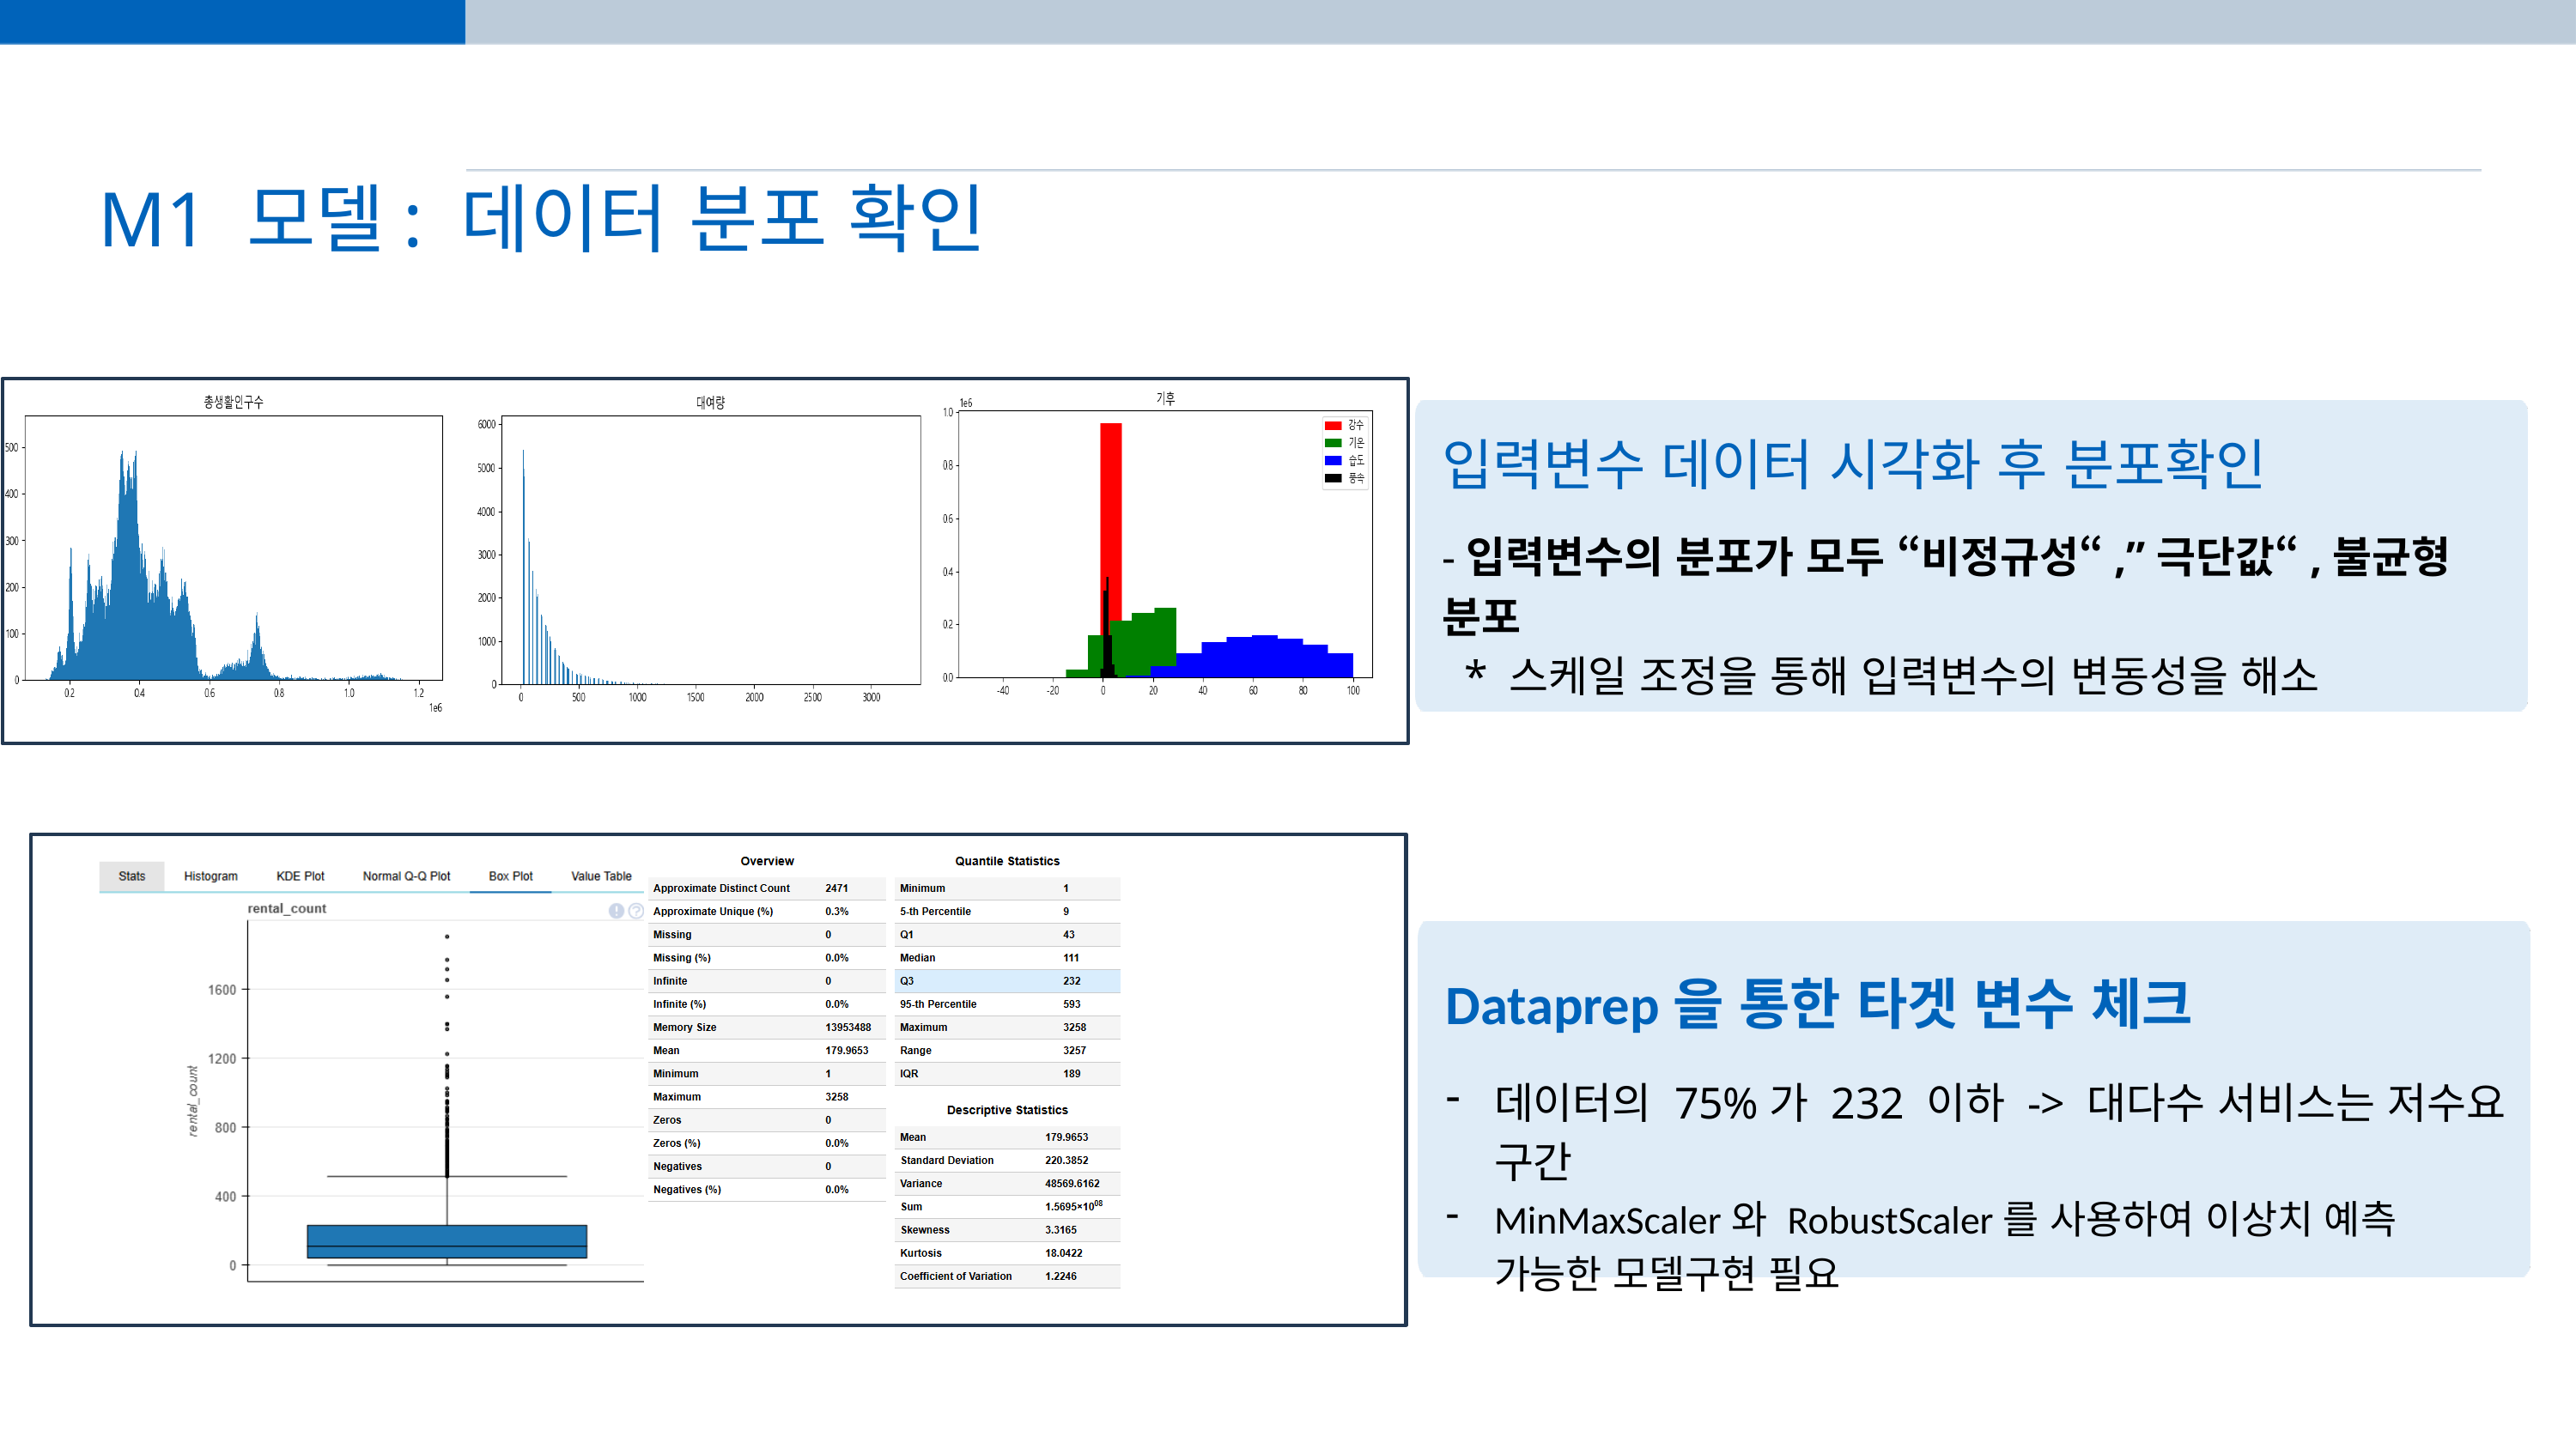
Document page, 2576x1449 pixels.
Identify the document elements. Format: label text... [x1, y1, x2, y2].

text_box [29, 833, 1408, 1327]
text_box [94, 844, 1121, 1292]
text_box [1, 731, 1410, 745]
text_box M1 모델: 데이터 분포 확인 [98, 175, 1288, 288]
text_box [1, 377, 1410, 381]
picture [0, 0, 2576, 45]
picture [466, 169, 2482, 173]
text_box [0, 378, 1406, 724]
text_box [1414, 399, 2530, 1279]
